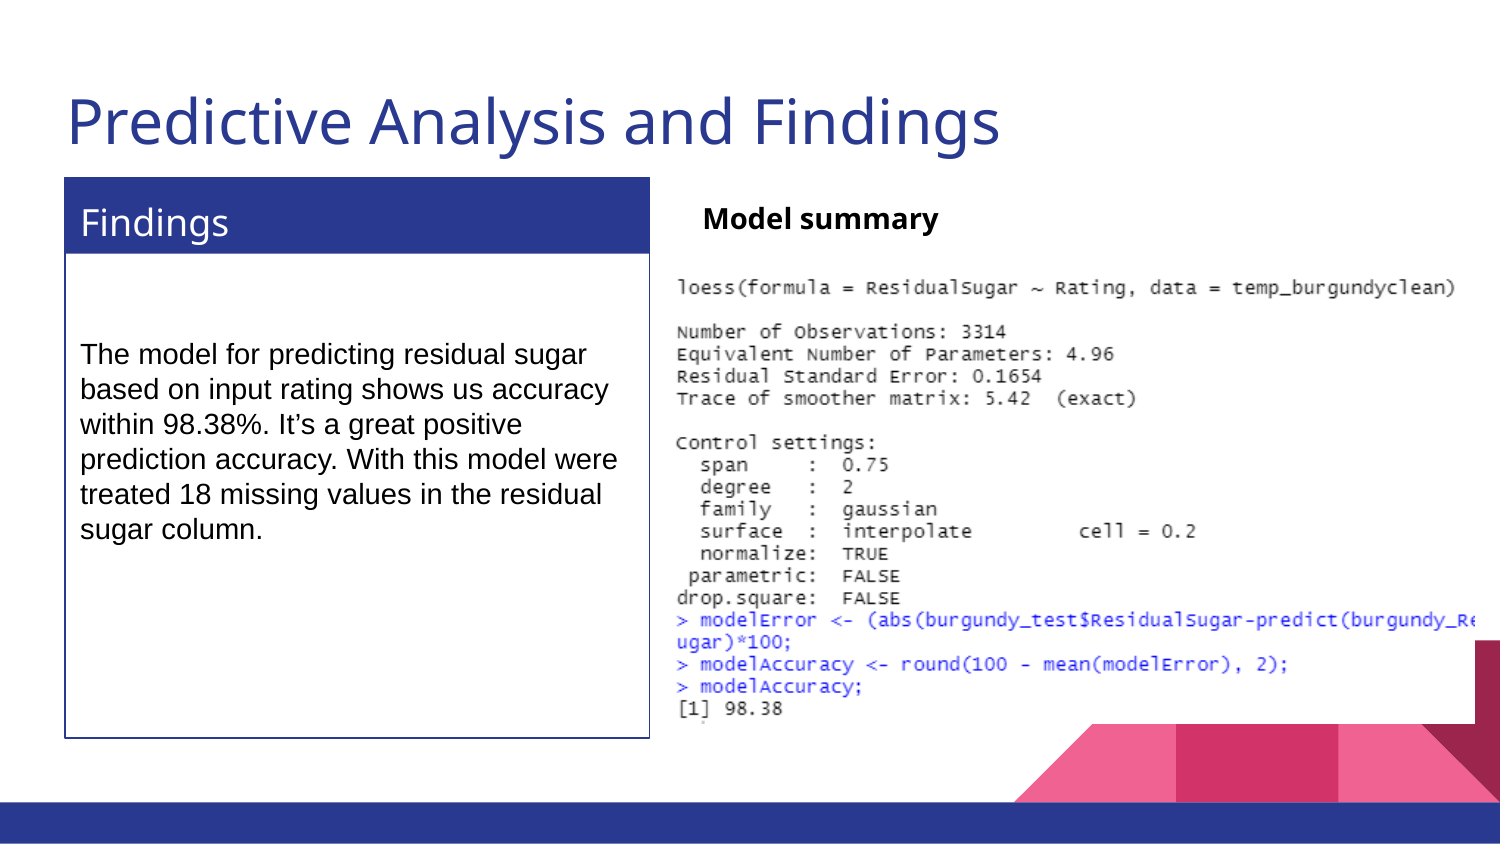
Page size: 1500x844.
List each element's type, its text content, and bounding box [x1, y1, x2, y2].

picture [674, 275, 1476, 724]
title Predictive Analysis and Findings [51, 67, 1449, 167]
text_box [64, 177, 650, 739]
text_box Model summary [687, 185, 1500, 251]
